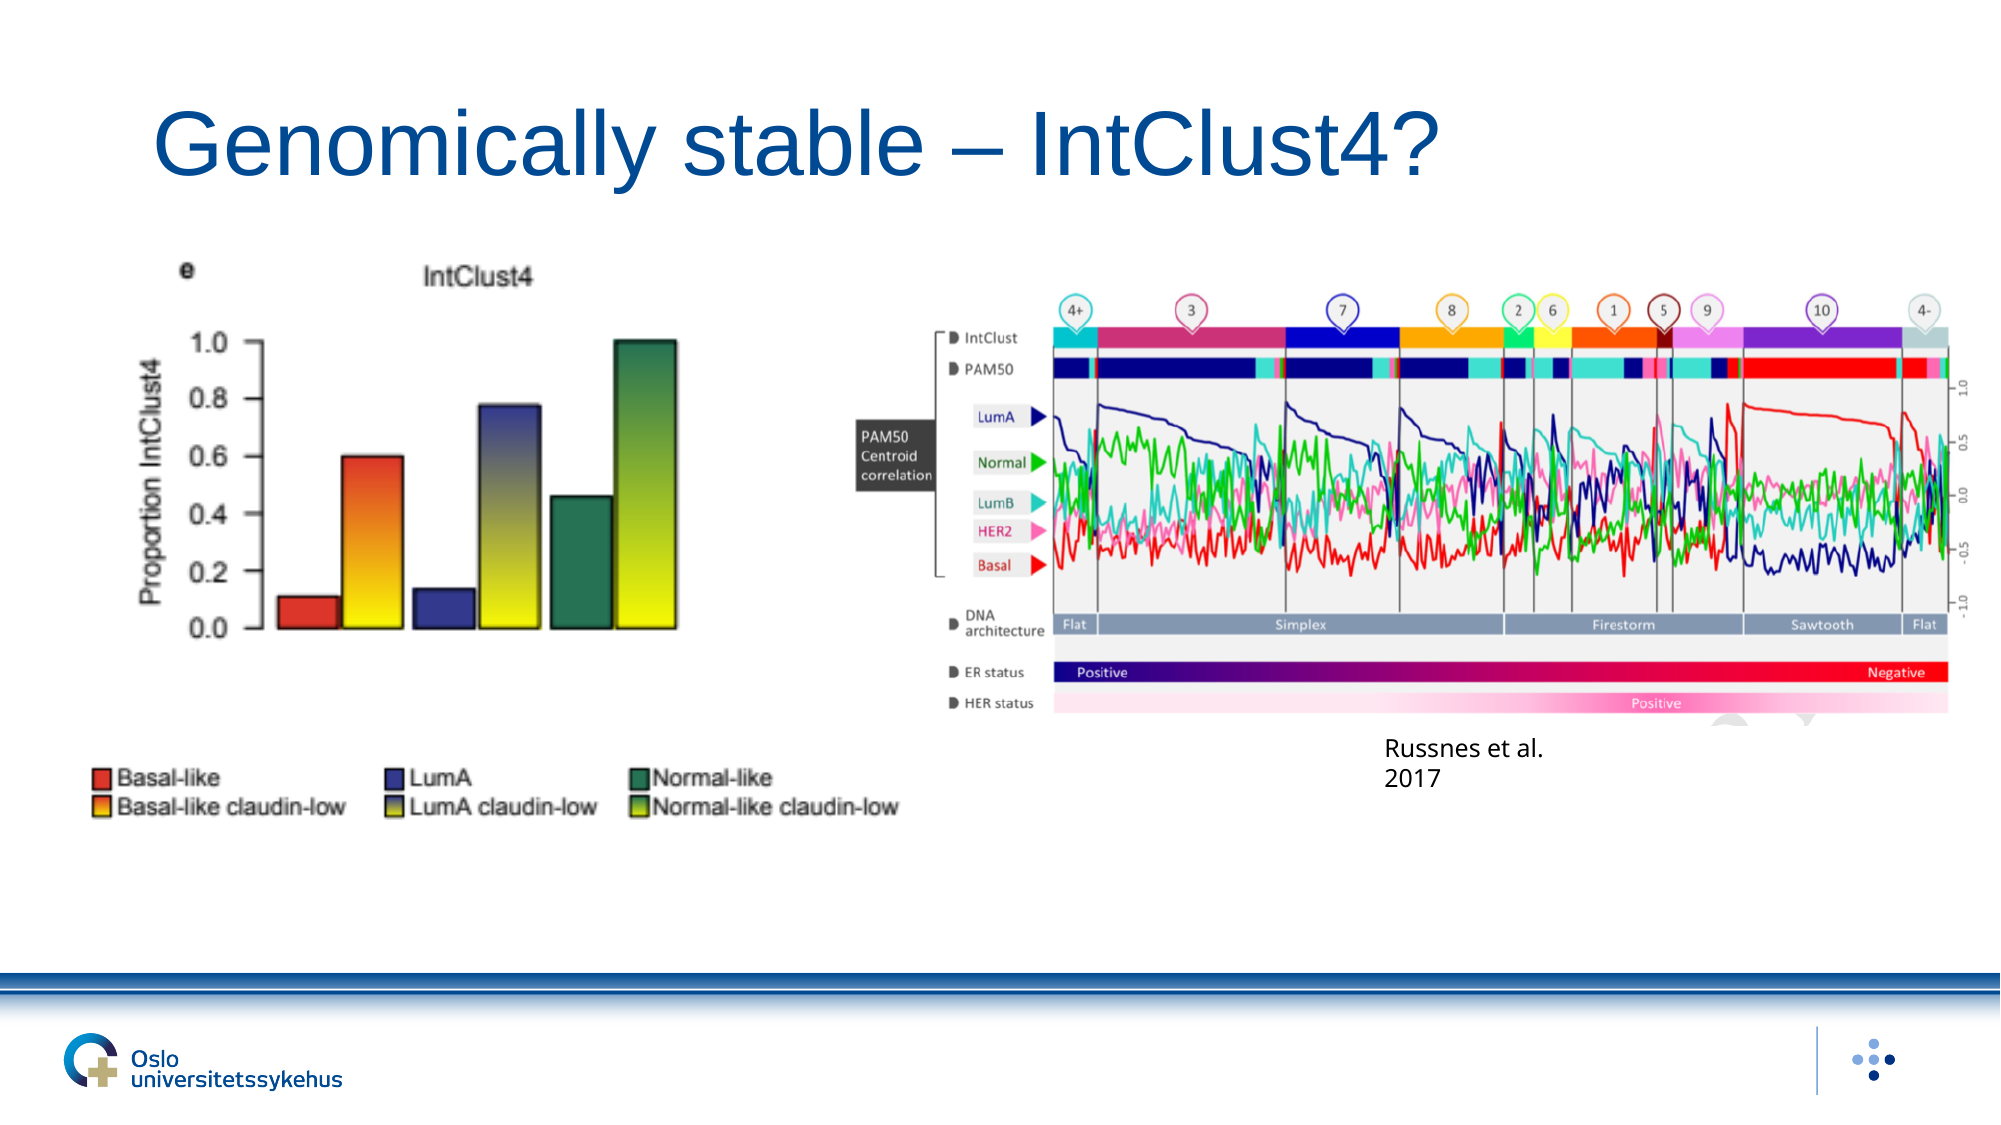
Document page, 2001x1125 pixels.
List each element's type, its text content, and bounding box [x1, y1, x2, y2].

picture [0, 0, 2001, 1125]
title Genomically stable – IntClust4? [137, 89, 1863, 205]
text_box Russnes et al. 2017 [1369, 726, 1621, 801]
